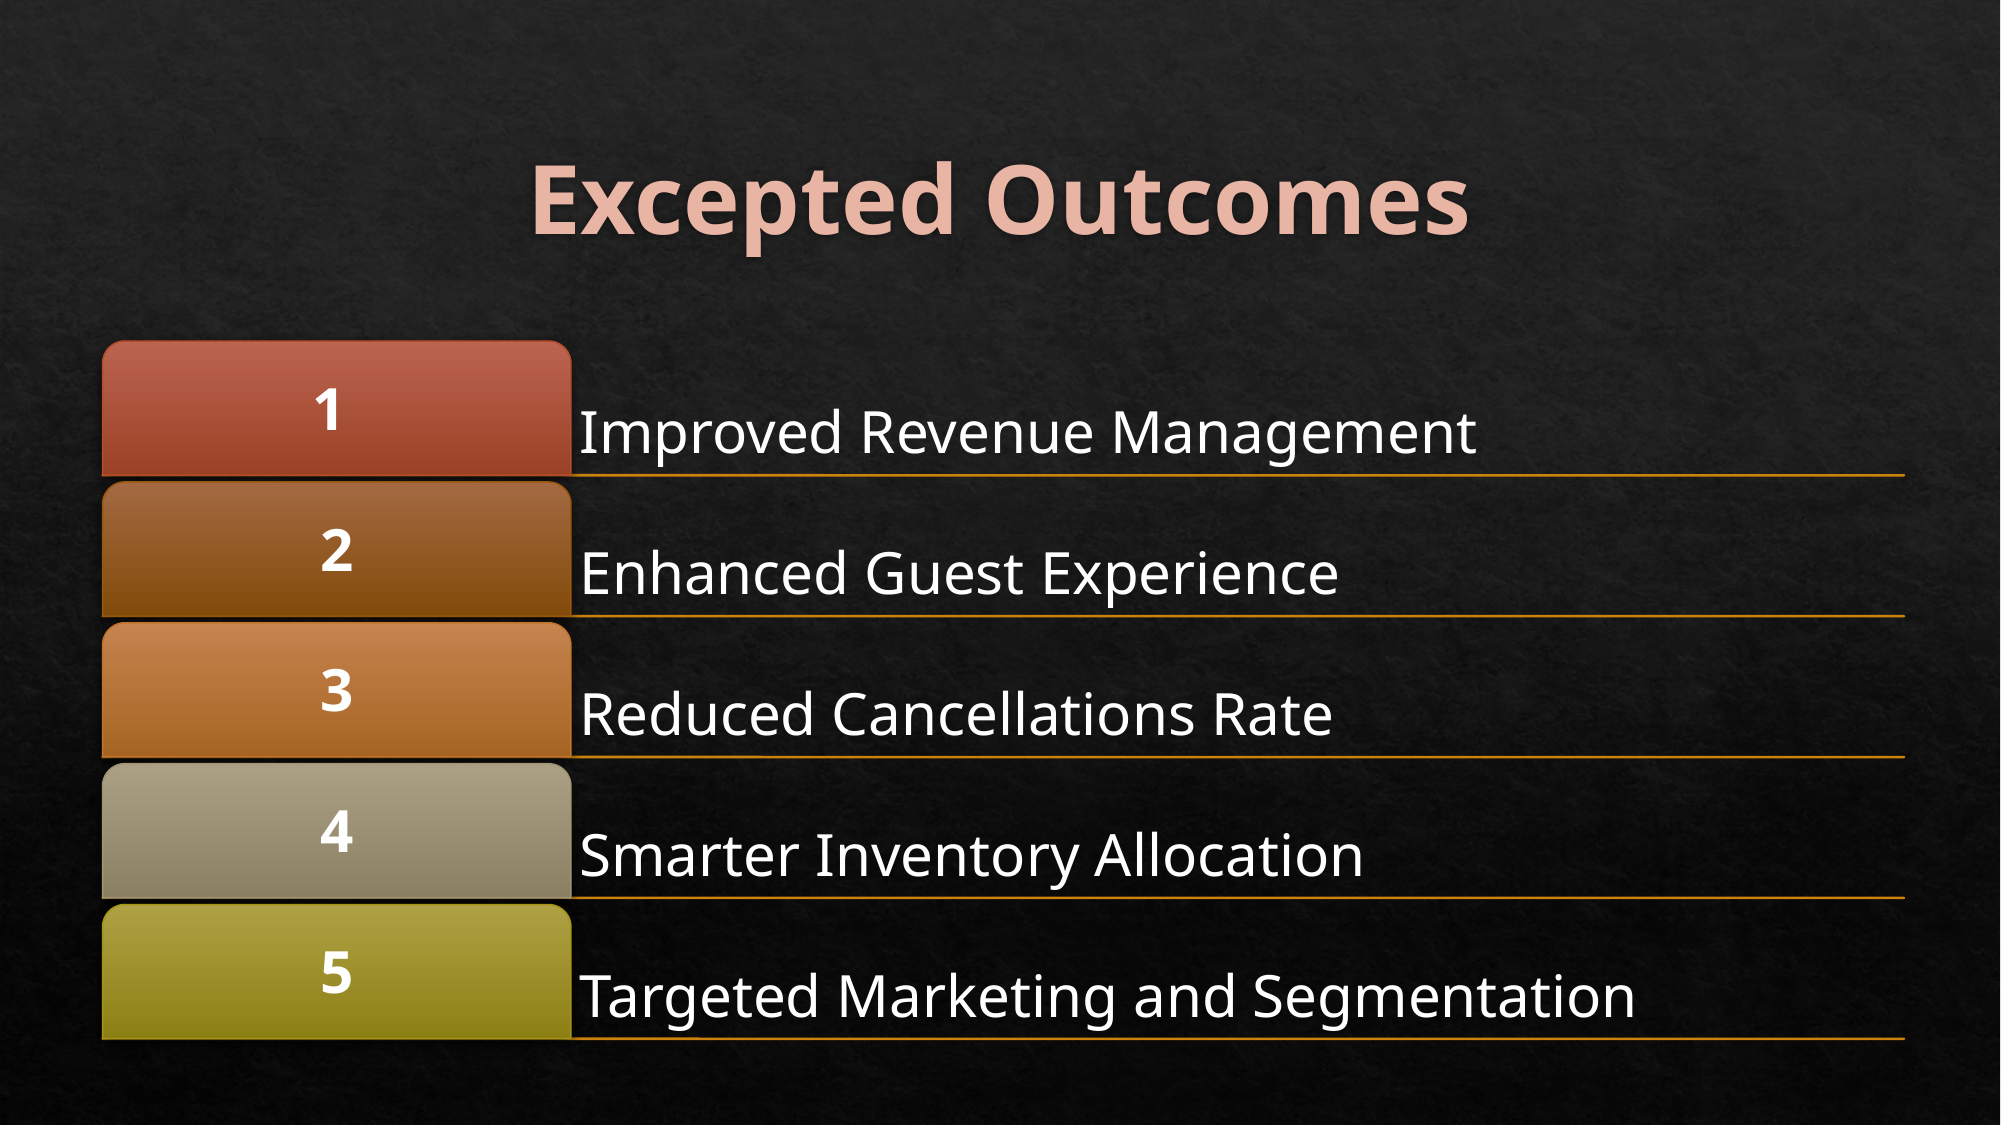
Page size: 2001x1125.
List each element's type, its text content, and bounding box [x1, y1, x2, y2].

title Excepted Outcomes [149, 99, 1849, 307]
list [102, 340, 1905, 1040]
